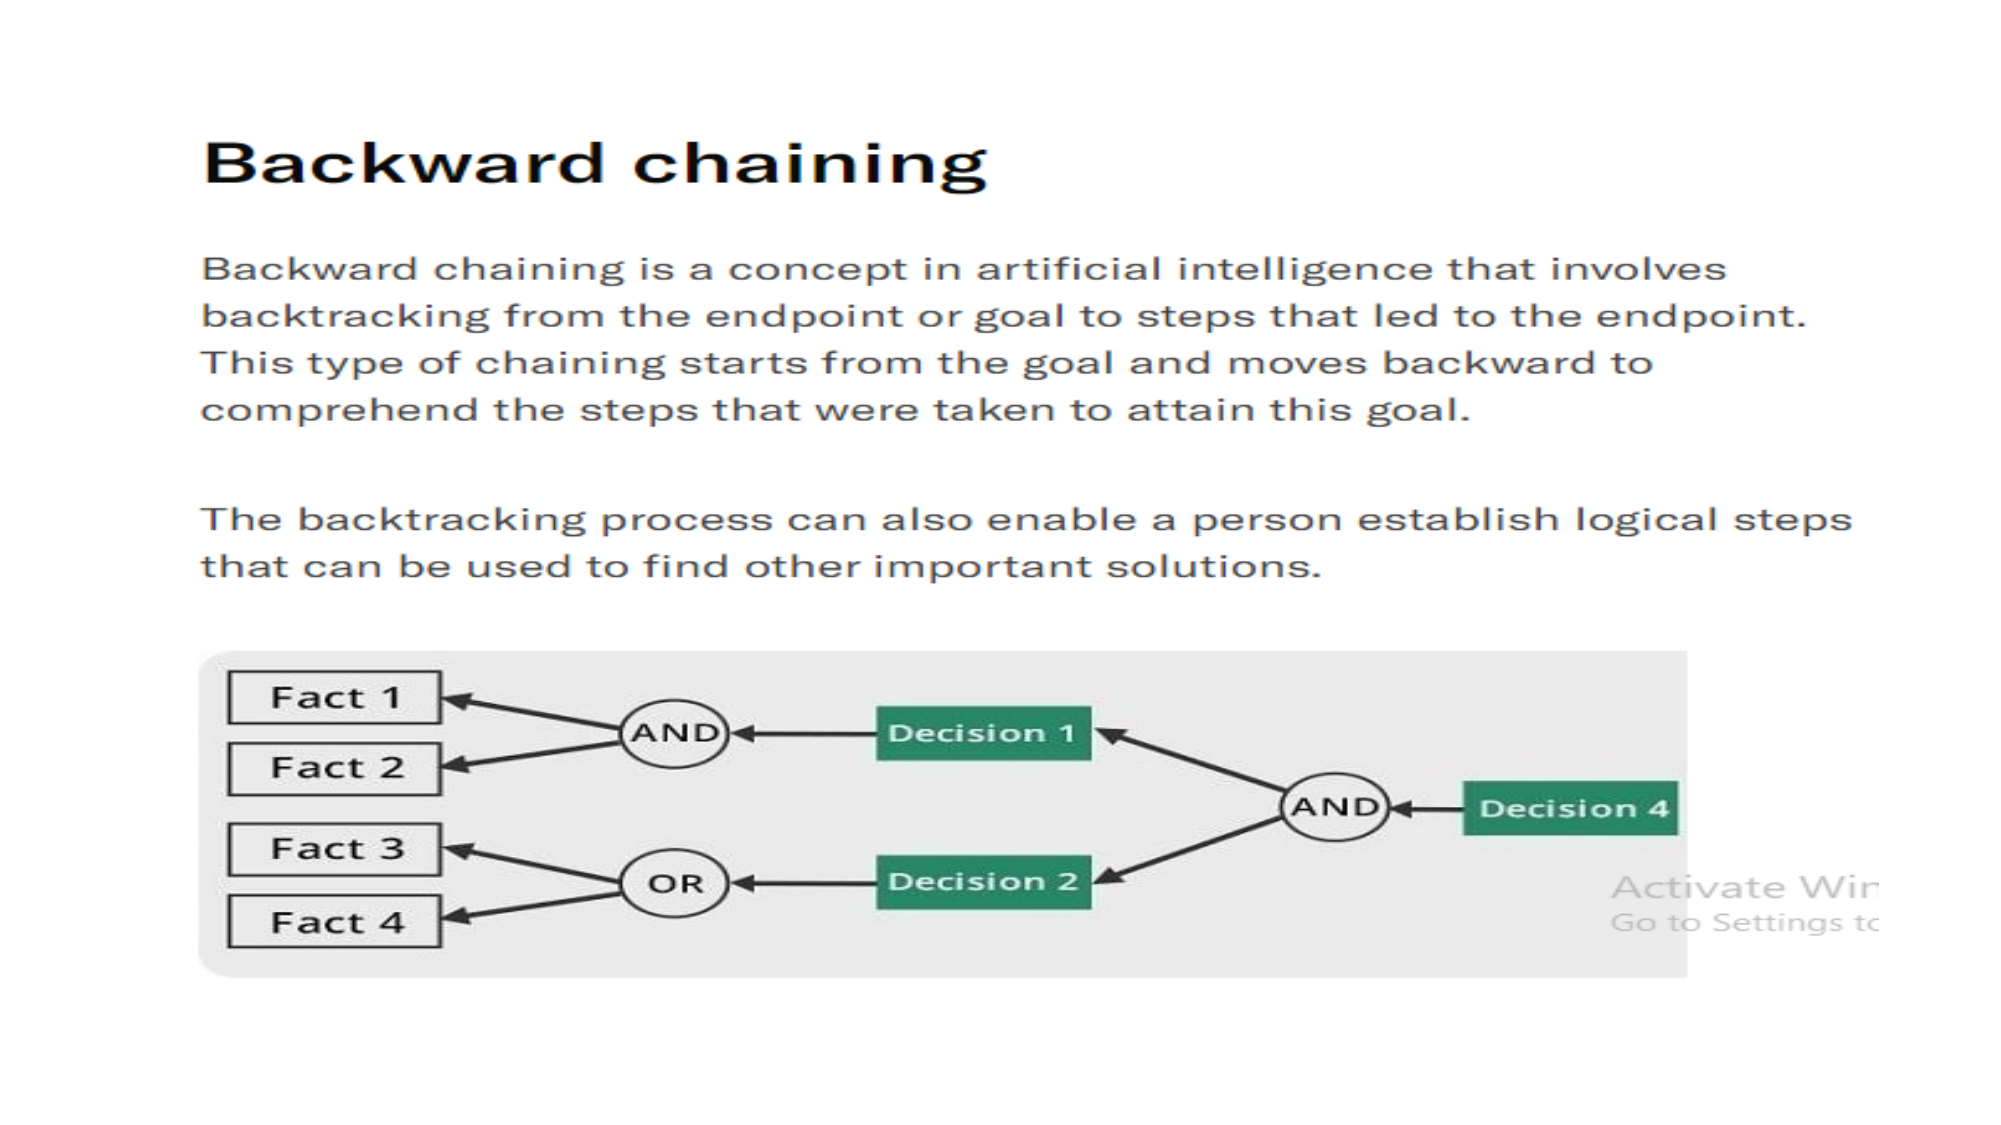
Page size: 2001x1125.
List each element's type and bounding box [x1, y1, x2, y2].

picture [152, 139, 1879, 986]
